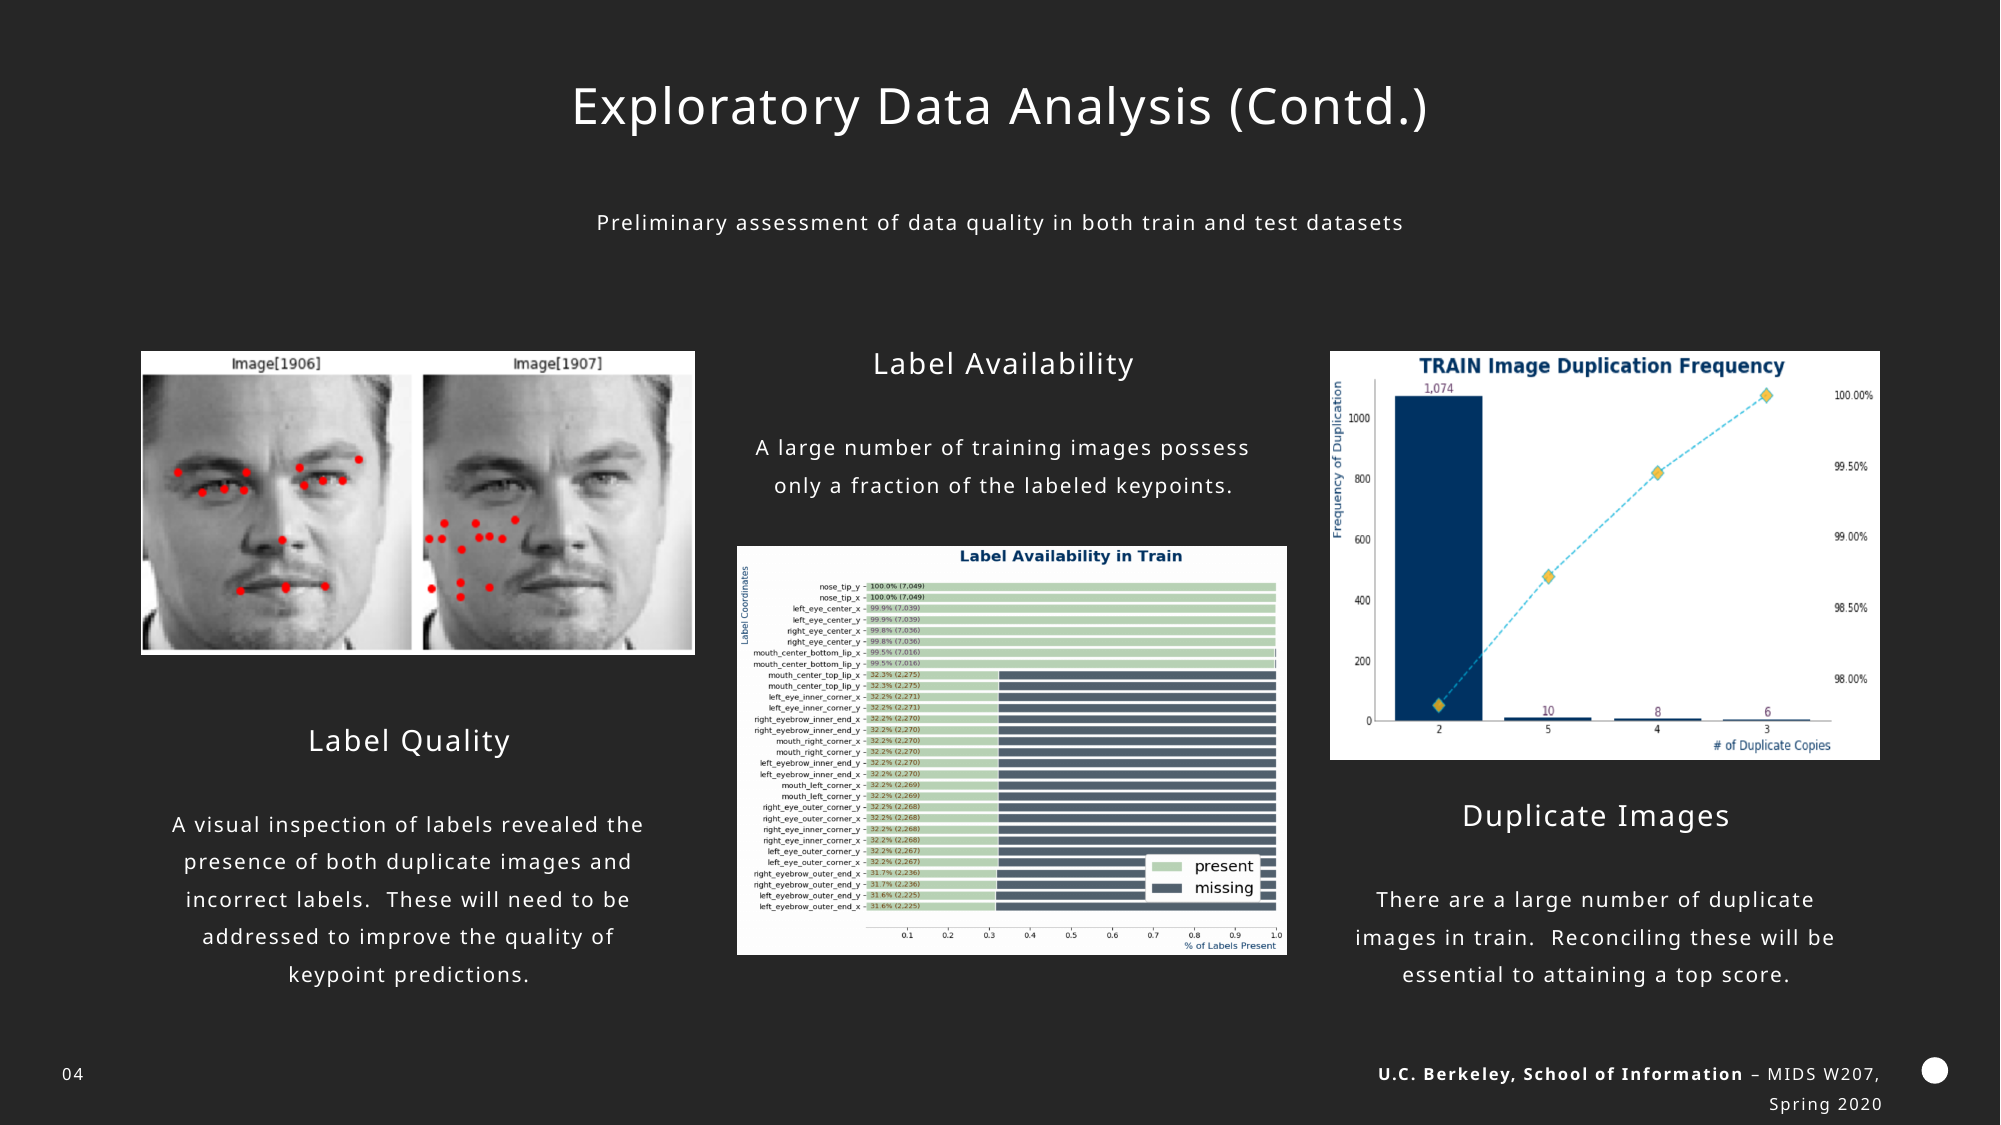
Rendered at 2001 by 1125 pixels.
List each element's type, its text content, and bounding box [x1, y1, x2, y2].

text_box Label Availability [858, 320, 1149, 388]
text_box Label Quality [293, 697, 525, 765]
text_box A visual inspection of labels revealed the presence of both duplicate images and incorrect labels. These will need to be addressed to improve the quality of keypoint predictions. [143, 791, 675, 994]
text_box A large number of training images possess only a fraction of the labeled keypoints. [737, 415, 1270, 505]
picture [737, 546, 1287, 955]
text_box U.C. Berkeley, School of Information – MIDS W207, Spring 2020 [1330, 1046, 1897, 1121]
text_box Exploratory Data Analysis (Contd.) [556, 36, 1444, 142]
text_box Preliminary assessment of data quality in both train and test datasets [495, 189, 1505, 243]
text_box Duplicate Images [1447, 772, 1745, 840]
picture [141, 351, 695, 655]
text_box [1920, 1056, 1950, 1085]
text_box 04 [47, 1046, 109, 1092]
picture [1330, 351, 1880, 760]
text_box There are a large number of duplicate images in train. Reconciling these will be essential to attaining a top score. [1330, 866, 1862, 995]
